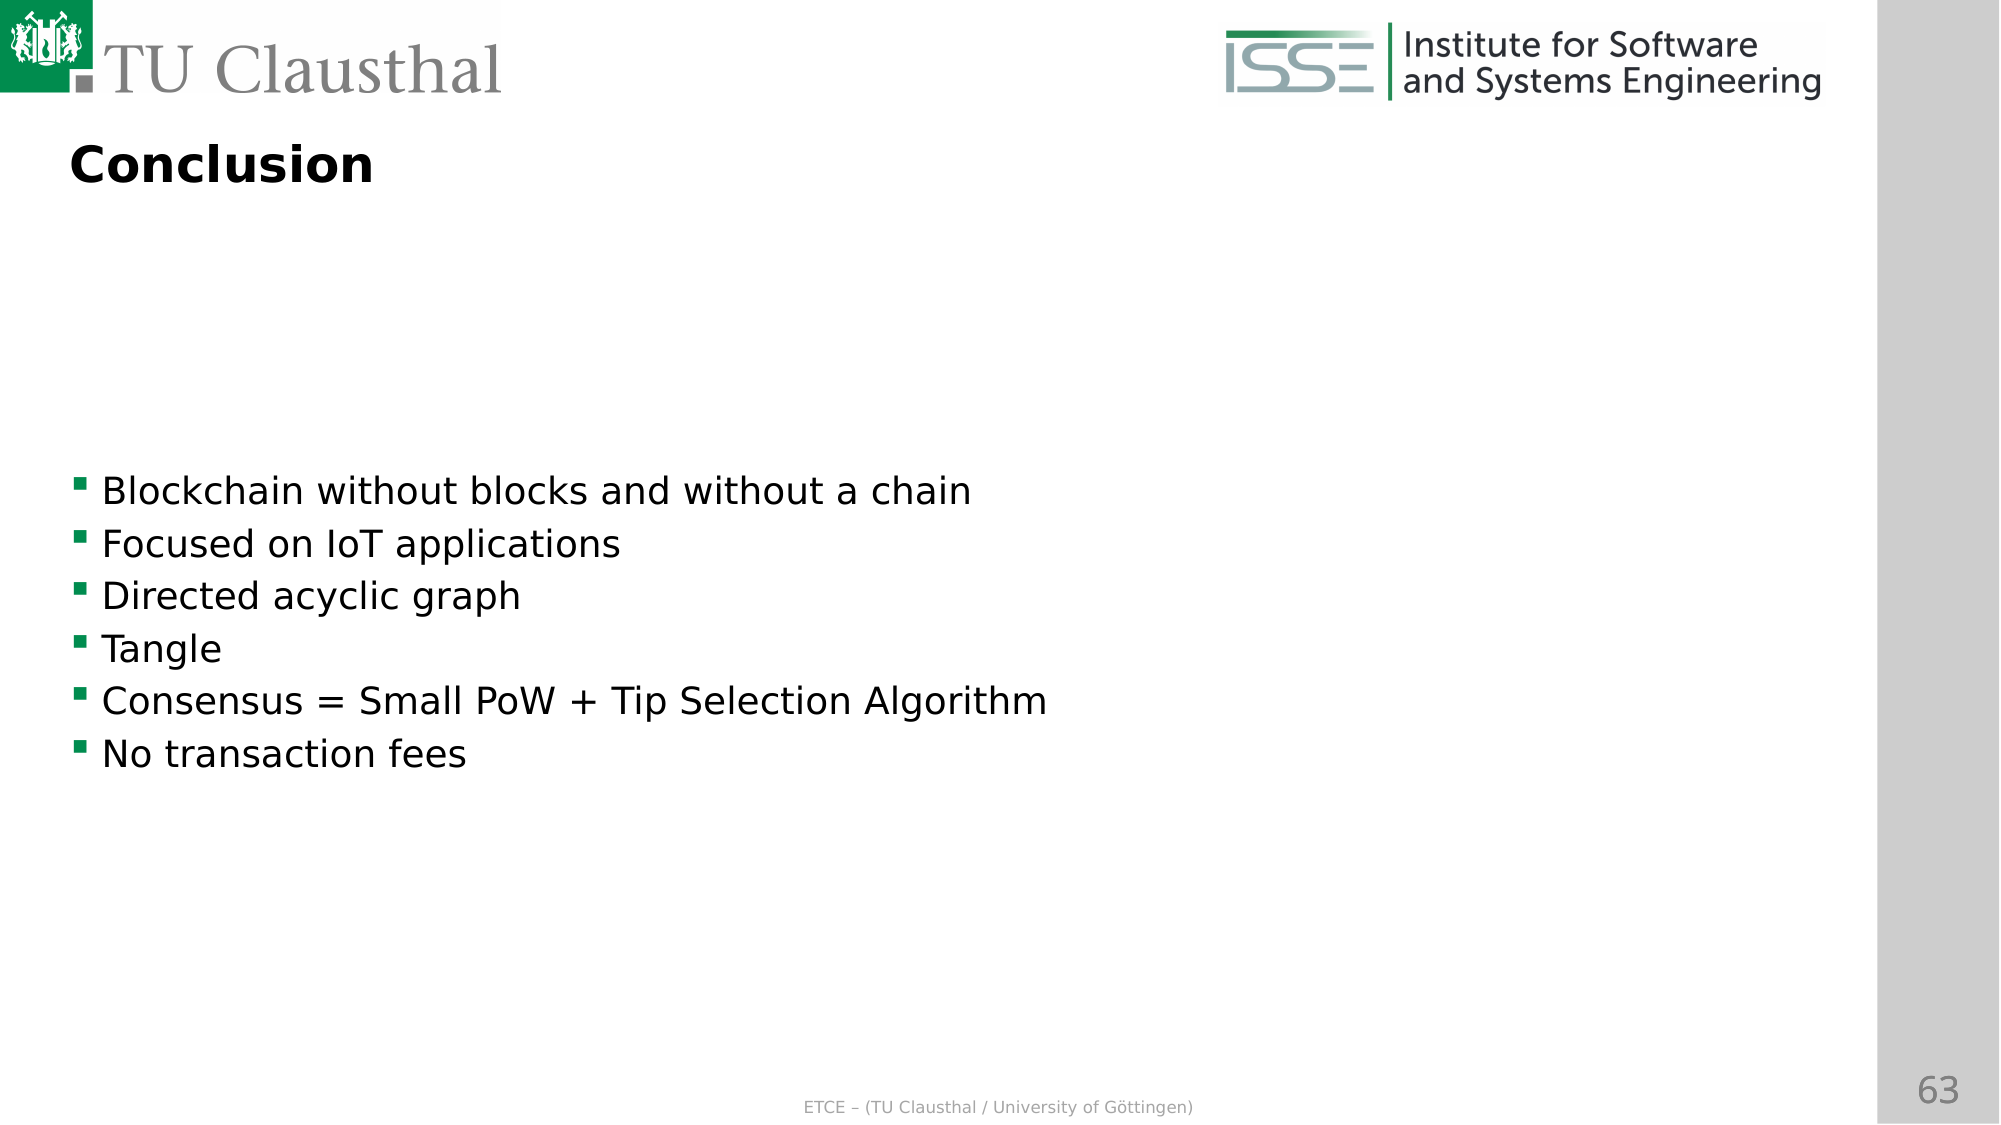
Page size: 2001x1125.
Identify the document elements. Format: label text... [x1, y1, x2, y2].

picture [0, 0, 501, 93]
picture [1218, 22, 1826, 107]
text_box Blockchain without blocks and without a chain Focused on IoT applications Directed acyclic graph Tangle Consensus = Small PoW + Tip Selection Algorithm No transaction fees [54, 208, 1818, 1034]
text_box Conclusion [54, 125, 1818, 207]
